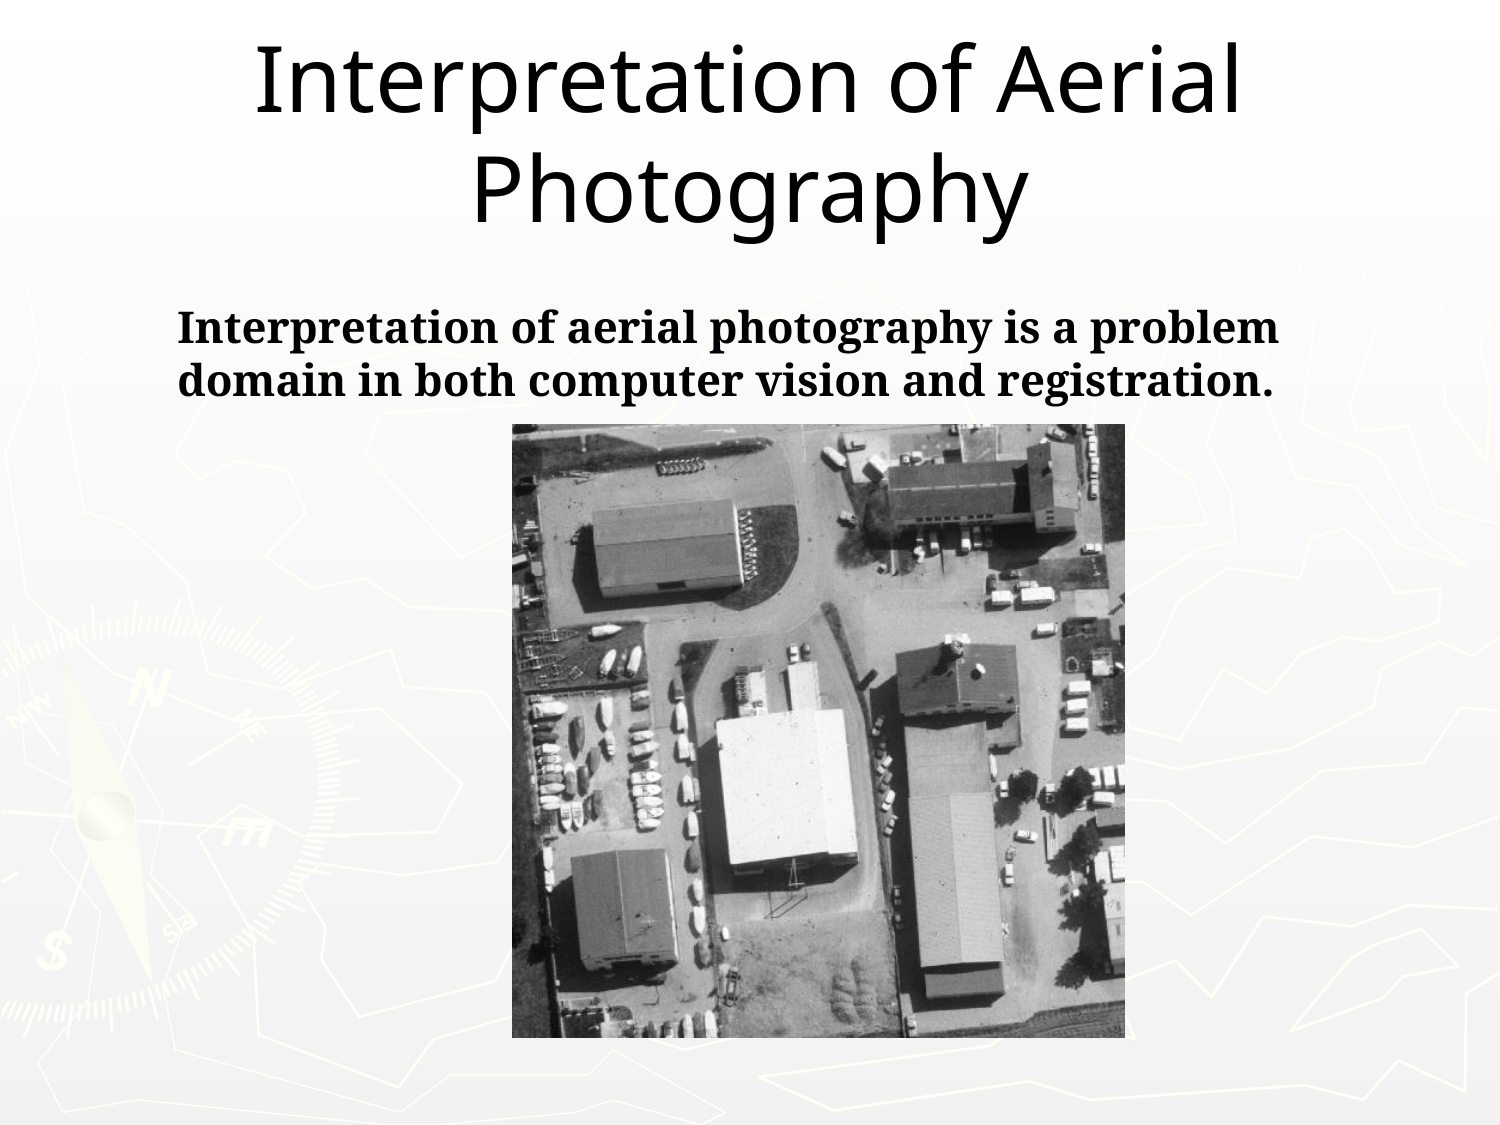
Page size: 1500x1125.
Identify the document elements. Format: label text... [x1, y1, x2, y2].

picture [512, 424, 1126, 1038]
title Interpretation of Aerial Photography [49, 37, 1451, 226]
text_box Interpretation of aerial photography is a problem domain in both computer vision and registration. [162, 226, 1438, 263]
